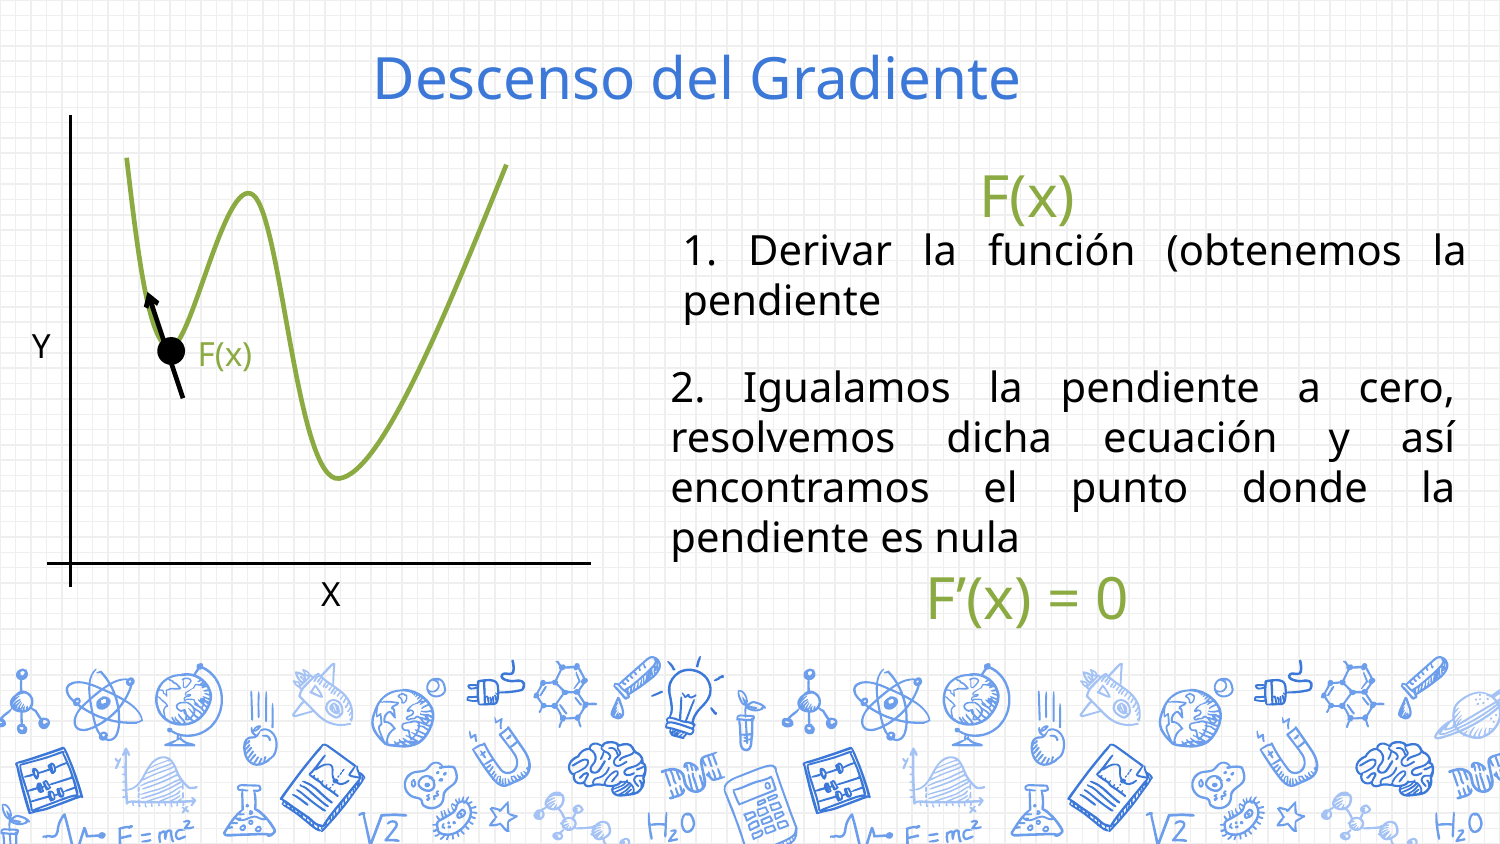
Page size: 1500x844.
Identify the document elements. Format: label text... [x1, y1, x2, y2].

text_box X [295, 551, 367, 562]
text_box 1. Derivar la función (obtenemos la pendiente [667, 232, 1483, 340]
text_box F’(x) = 0 [620, 563, 1436, 647]
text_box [147, 291, 184, 399]
text_box F(x) [188, 315, 291, 388]
text_box 2. Igualamos la pendiente a cero, resolvemos dicha ecuación y así encontramos el punto donde la pendiente es nula [655, 315, 1471, 576]
text_box X [295, 571, 367, 629]
text_box [125, 157, 508, 480]
title Descenso del Gradiente [64, 32, 1329, 127]
text_box Y [5, 303, 66, 381]
text_box F(x) [620, 161, 1436, 245]
